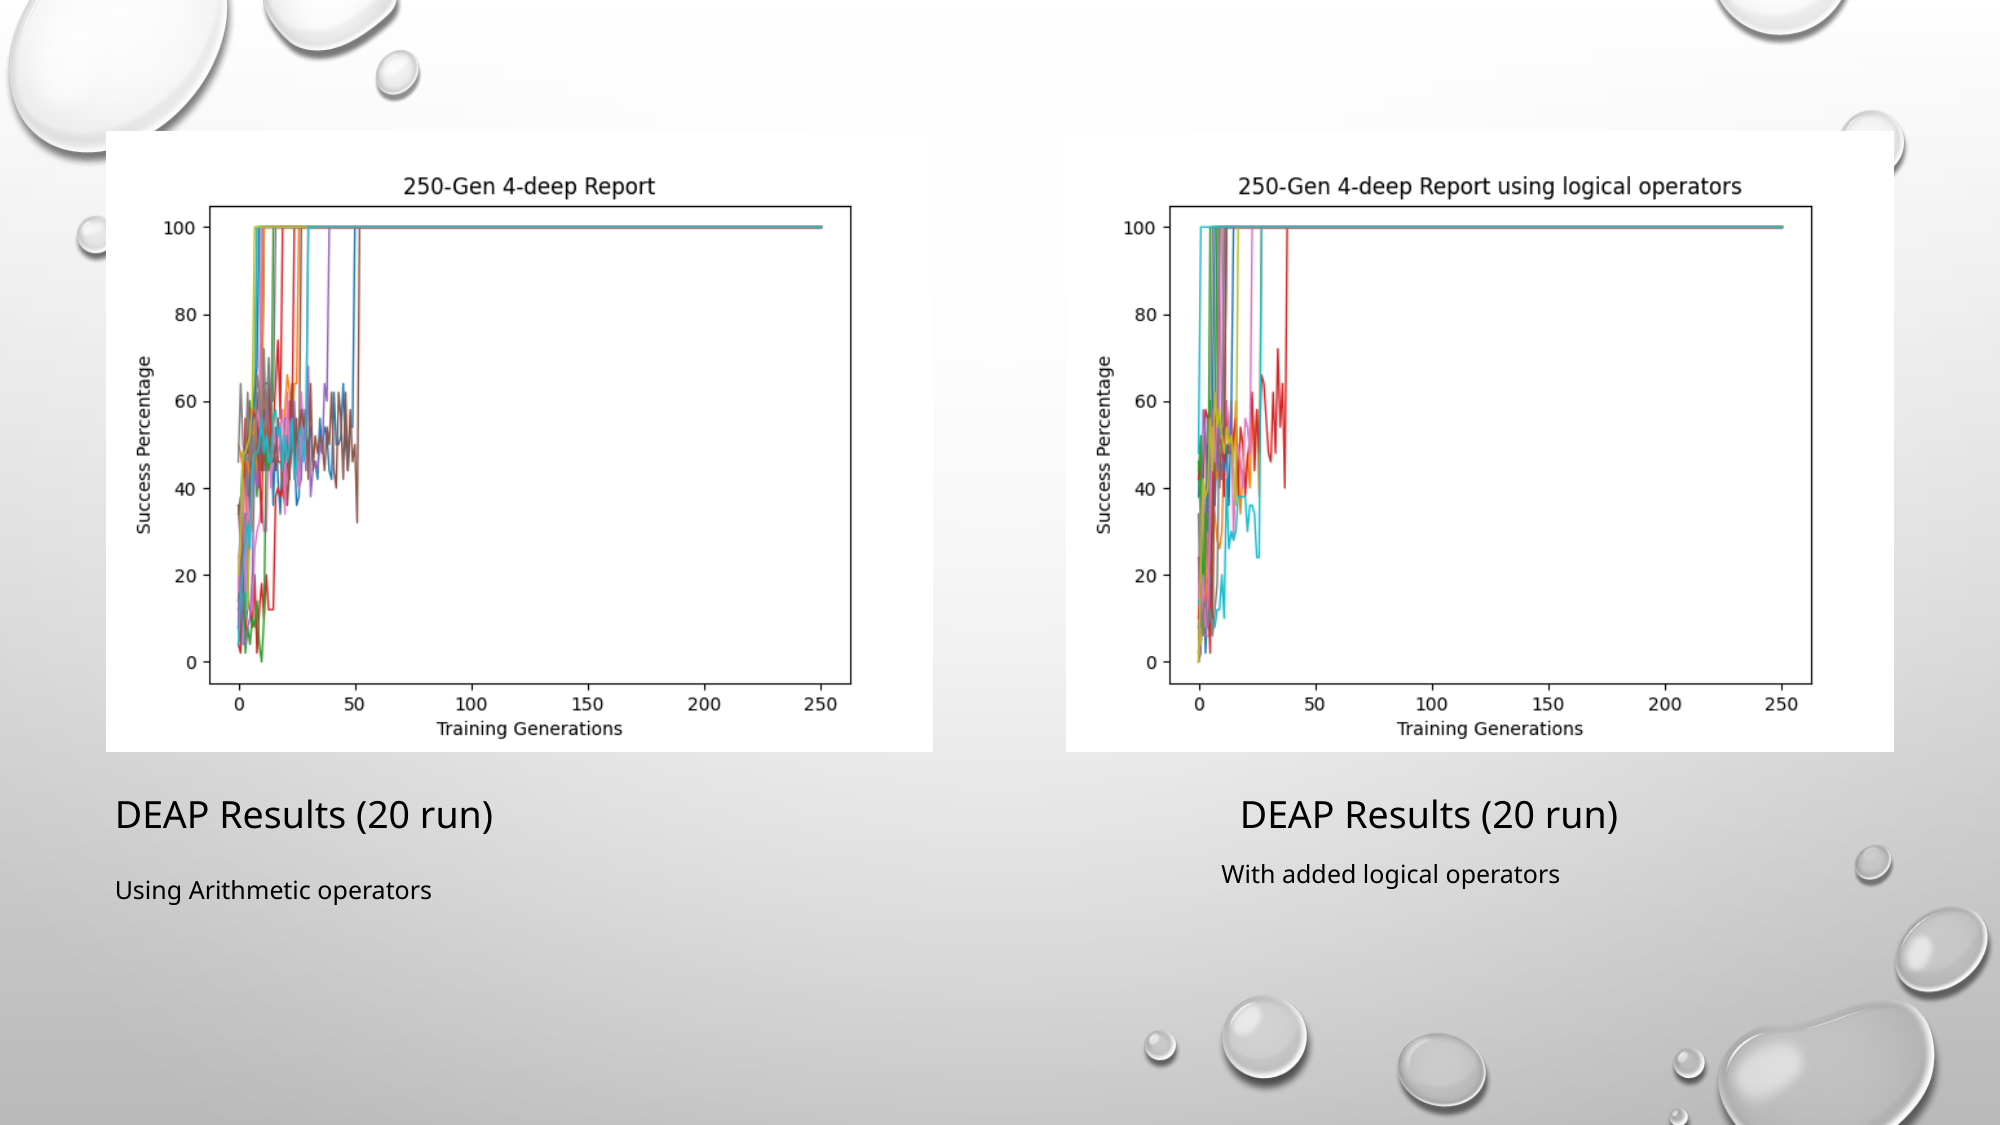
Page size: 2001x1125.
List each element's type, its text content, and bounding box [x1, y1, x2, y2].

text_box DEAP Results (20 run) [100, 783, 737, 844]
picture [0, 0, 2000, 1125]
text_box DEAP Results (20 run) [1224, 783, 1862, 844]
text_box With added logical operators [1206, 851, 1576, 897]
text_box Using Arithmetic operators [100, 866, 772, 912]
